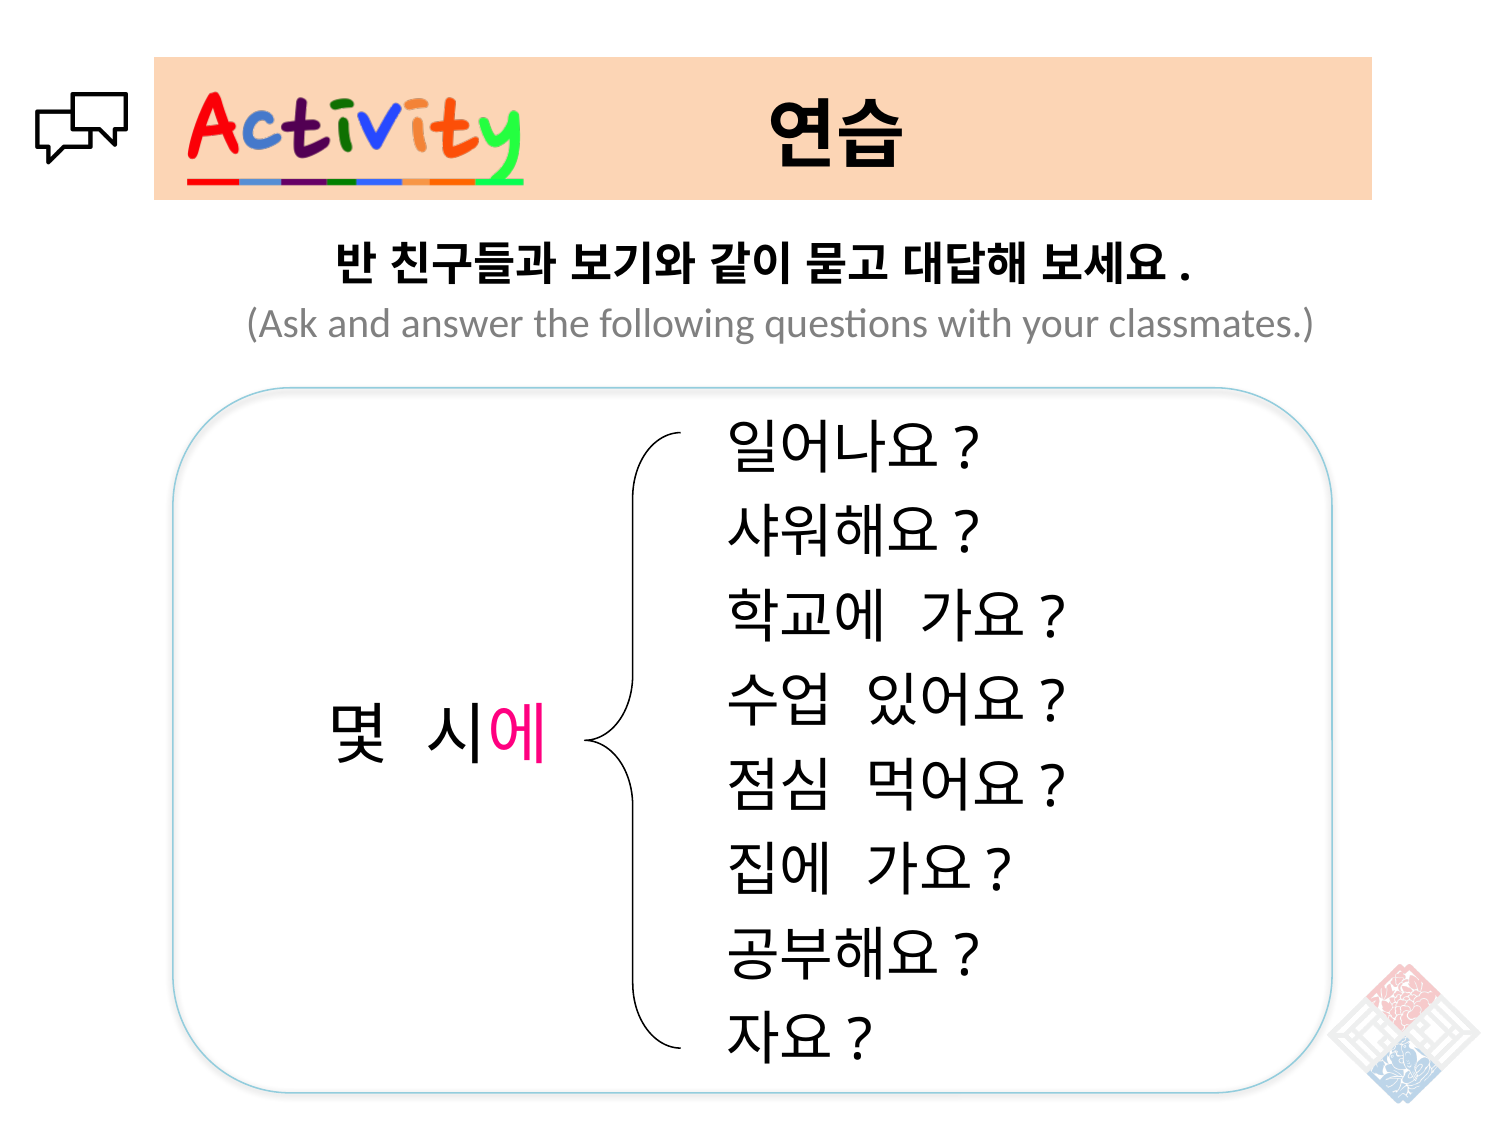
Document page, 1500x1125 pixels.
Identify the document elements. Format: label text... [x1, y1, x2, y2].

text_box [628, 432, 681, 1049]
picture [17, 77, 146, 173]
picture [172, 43, 571, 199]
table_header 연습 [576, 59, 1370, 198]
text_box [172, 386, 1333, 1094]
text_box 몇 시에 [312, 684, 662, 779]
table_header 연습 [156, 59, 167, 198]
text_box 일어나요? 샤워해요? 학교에 가요? 수업 있어요? 점심 먹어요? 집에 가요? 공부해요? 자요? [711, 387, 1183, 1079]
text_box (Ask and answer the following questions with your classmates.) [231, 288, 1331, 353]
text_box 반 친구들과 보기와 같이 묻고 대답해 보세요. [169, 226, 1357, 297]
